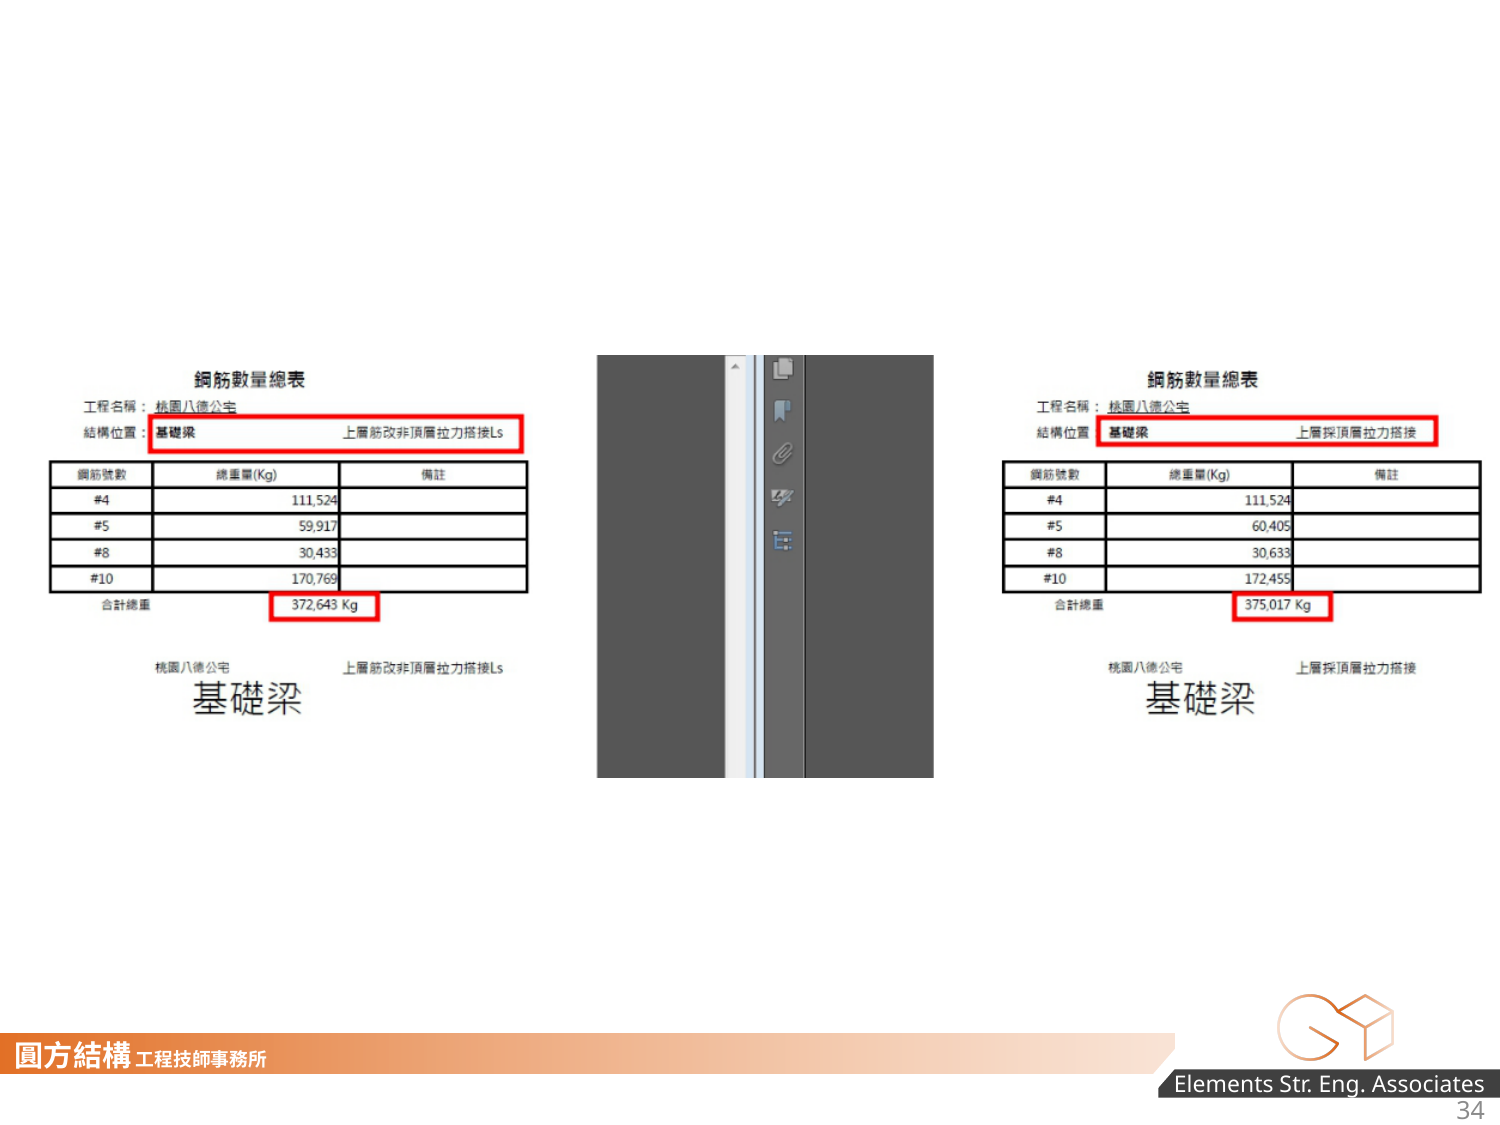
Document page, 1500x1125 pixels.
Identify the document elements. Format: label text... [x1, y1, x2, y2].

picture [29, 355, 1500, 778]
picture [1277, 994, 1394, 1061]
slide_number 34 [1162, 1081, 1500, 1125]
